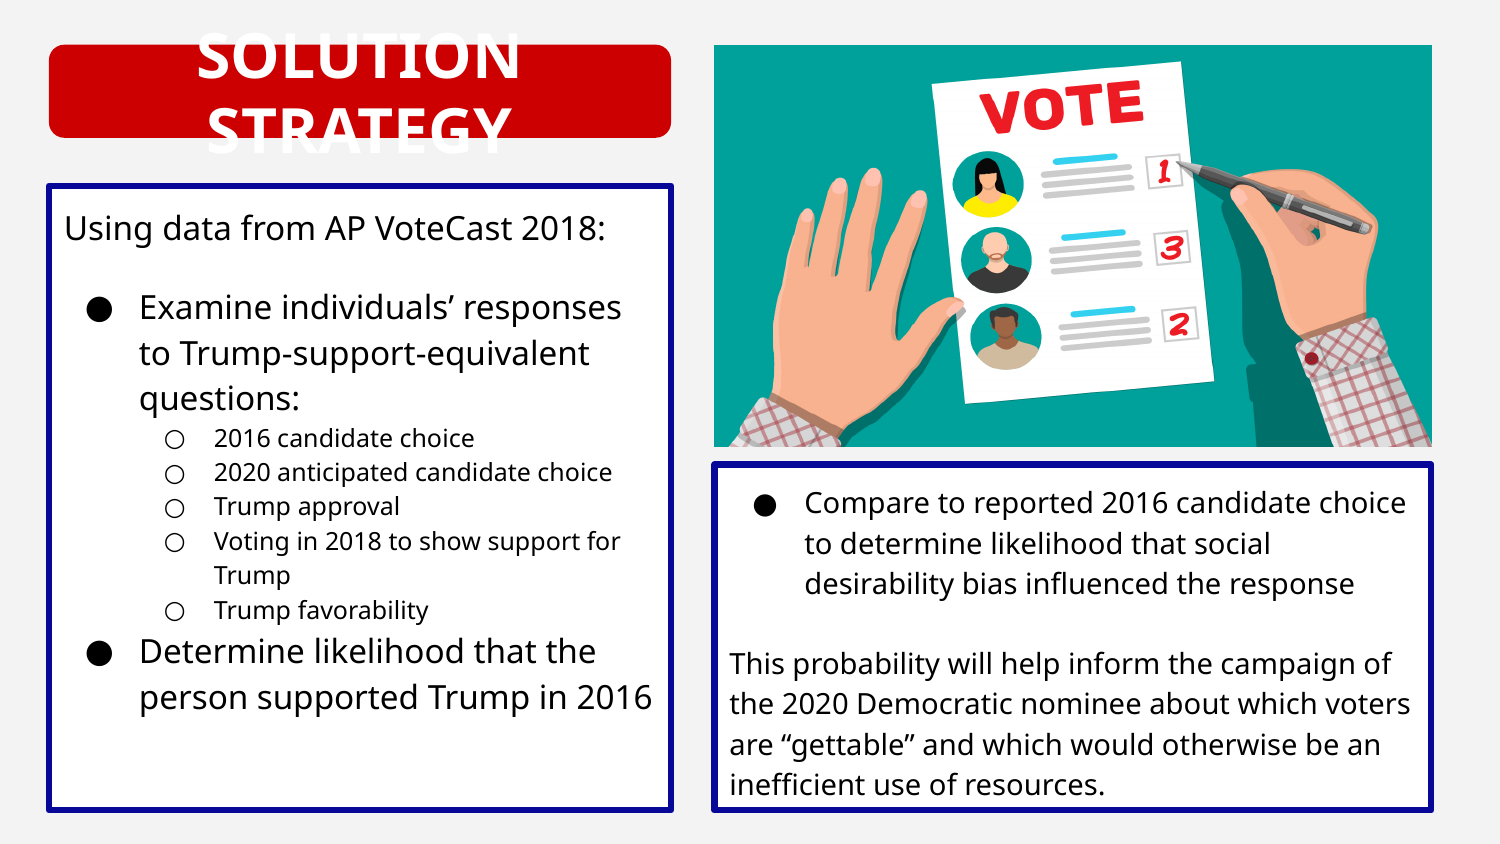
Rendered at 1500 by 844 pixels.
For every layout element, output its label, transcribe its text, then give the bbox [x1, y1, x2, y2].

picture [714, 45, 1432, 448]
list Using data from AP VoteCast 2018: Examine individuals’ responses to Trump-support-equivalent questions: 2016 candidate choice 2020 anticipated candidate choice Trump approval Voting in 2018 to show support for Trump Trump favorability Determine likelihood that the person supported Trump in 2016 [48, 185, 672, 811]
list Compare to reported 2016 candidate choice to determine likelihood that social desirability bias influenced the response This probability will help inform the campaign of the 2020 Democratic nominee about which voters are “gettable” and which would otherwise be an inefficient use of resources. [714, 464, 1432, 811]
text_box SOLUTION STRATEGY [48, 44, 672, 138]
